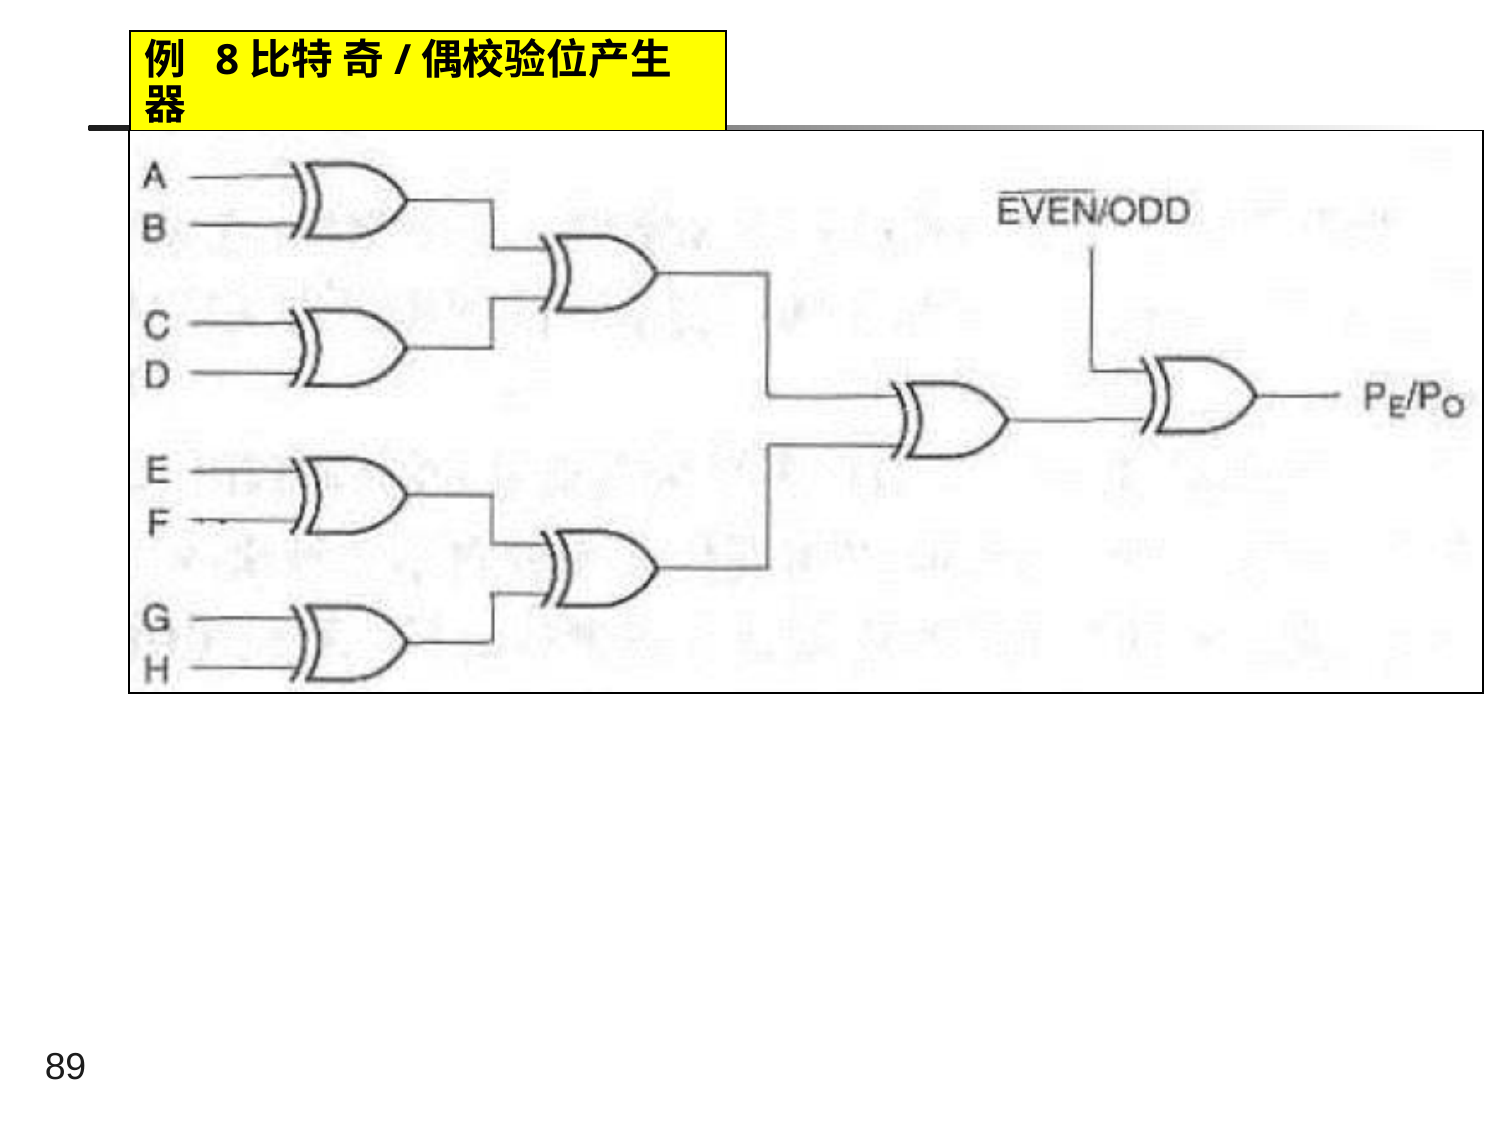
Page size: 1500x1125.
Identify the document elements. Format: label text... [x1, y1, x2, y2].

text_box 89 [17, 1034, 114, 1088]
text_box 例 8比特 奇/偶校验位产生器 [129, 30, 727, 130]
picture [129, 131, 1483, 693]
